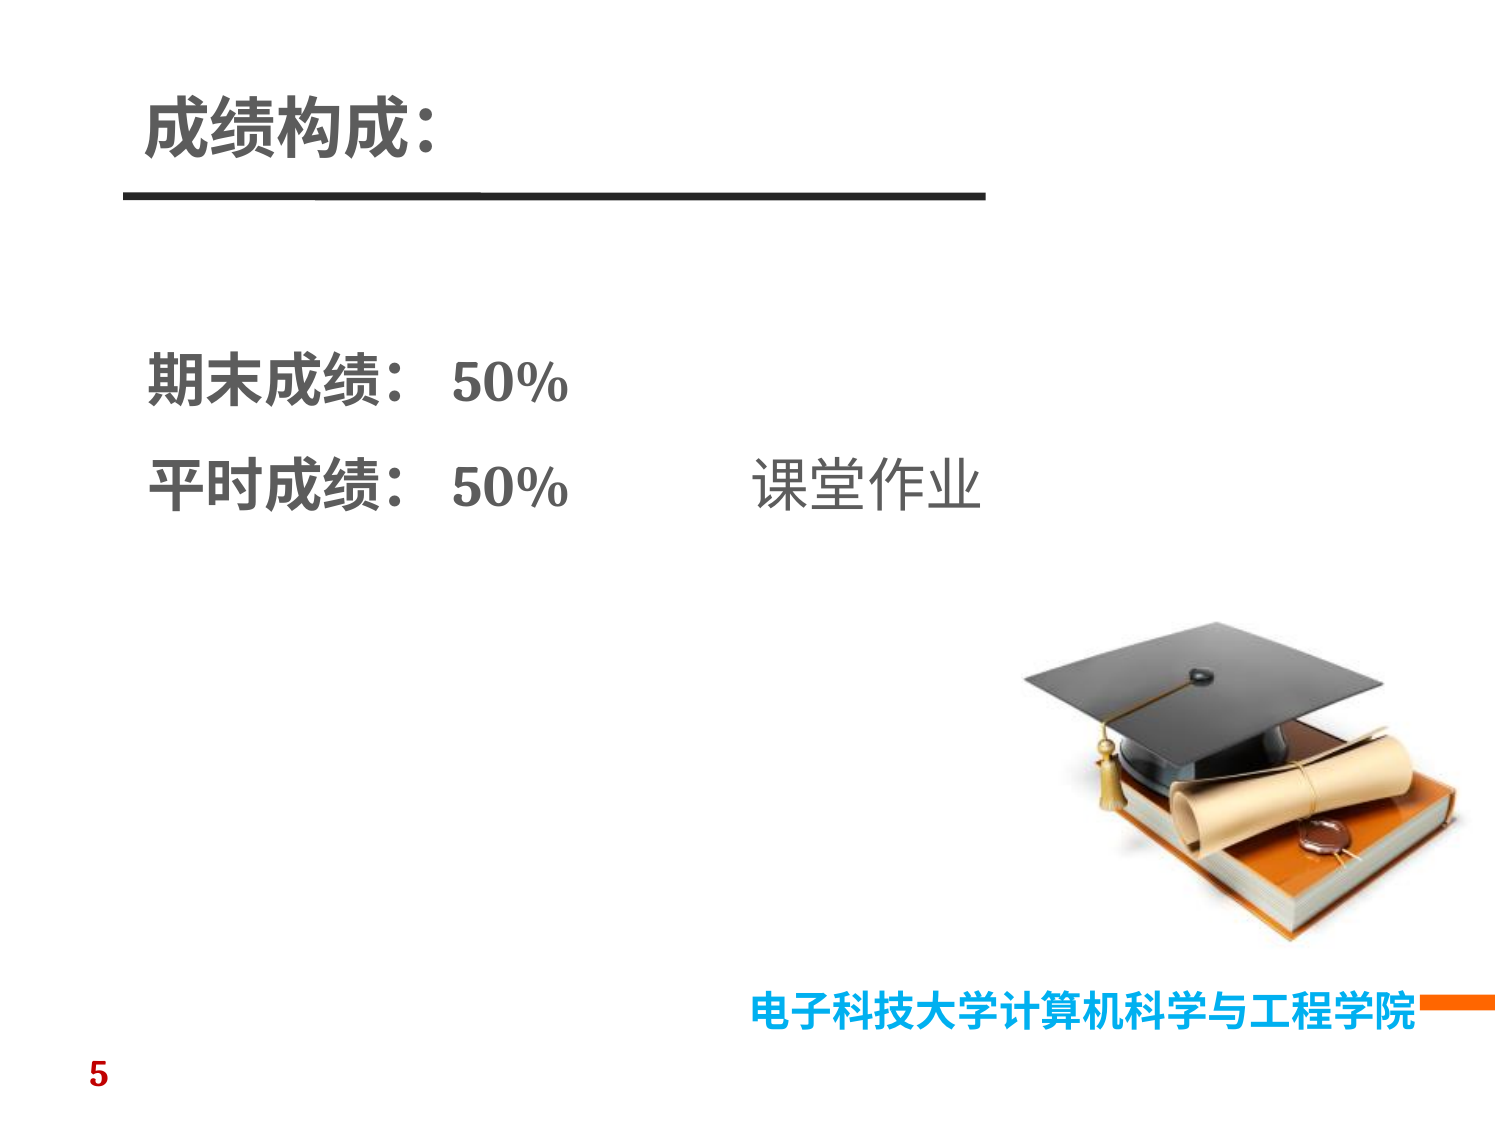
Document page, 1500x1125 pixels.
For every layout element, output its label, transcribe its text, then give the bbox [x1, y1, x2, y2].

text_box 期末成绩：50% 平时成绩：50% 课堂作业 [132, 300, 1382, 526]
picture [1009, 597, 1485, 959]
text_box 成绩构成： [128, 78, 492, 173]
